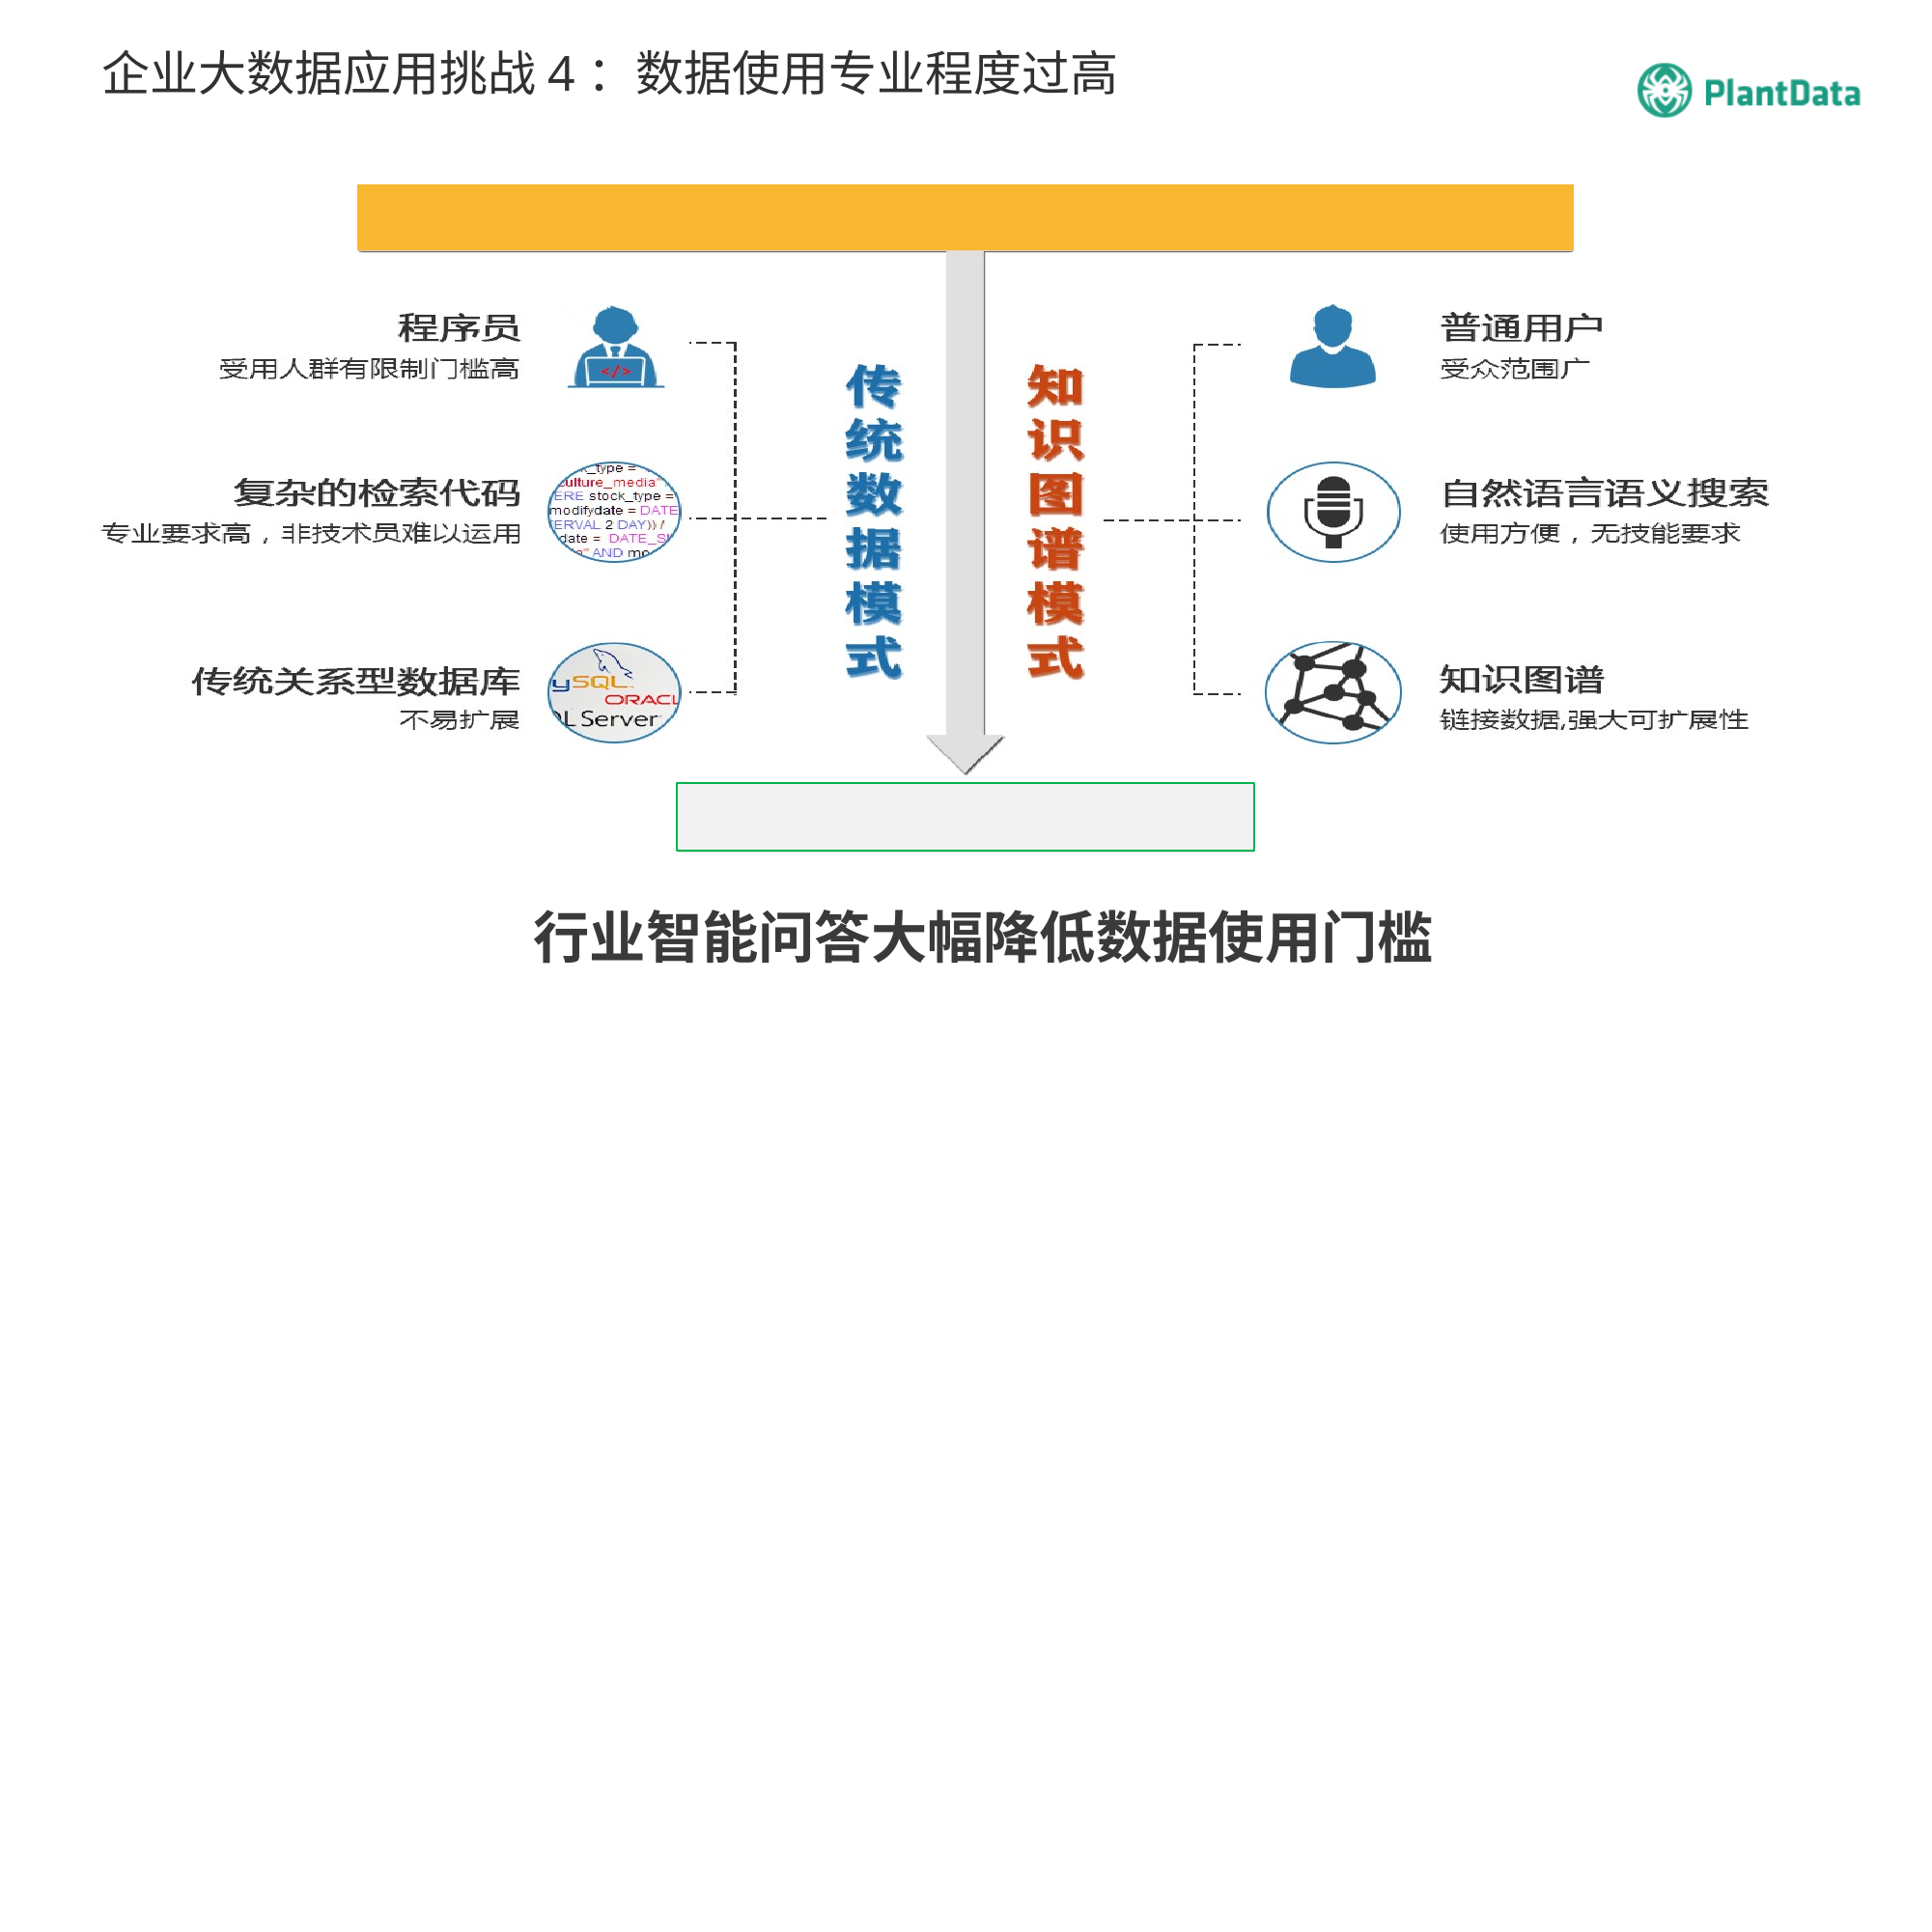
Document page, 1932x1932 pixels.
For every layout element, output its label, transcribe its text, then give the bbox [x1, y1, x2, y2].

text_box [357, 183, 1574, 251]
picture [1854, 59, 1866, 121]
text_box [64, 154, 1869, 868]
title 企业大数据应用挑战4：数据使用专业程度过高 [77, 33, 1854, 123]
text_box 行业智能问答大幅降低数据使用门槛 [531, 901, 1438, 971]
text_box [676, 782, 1255, 852]
